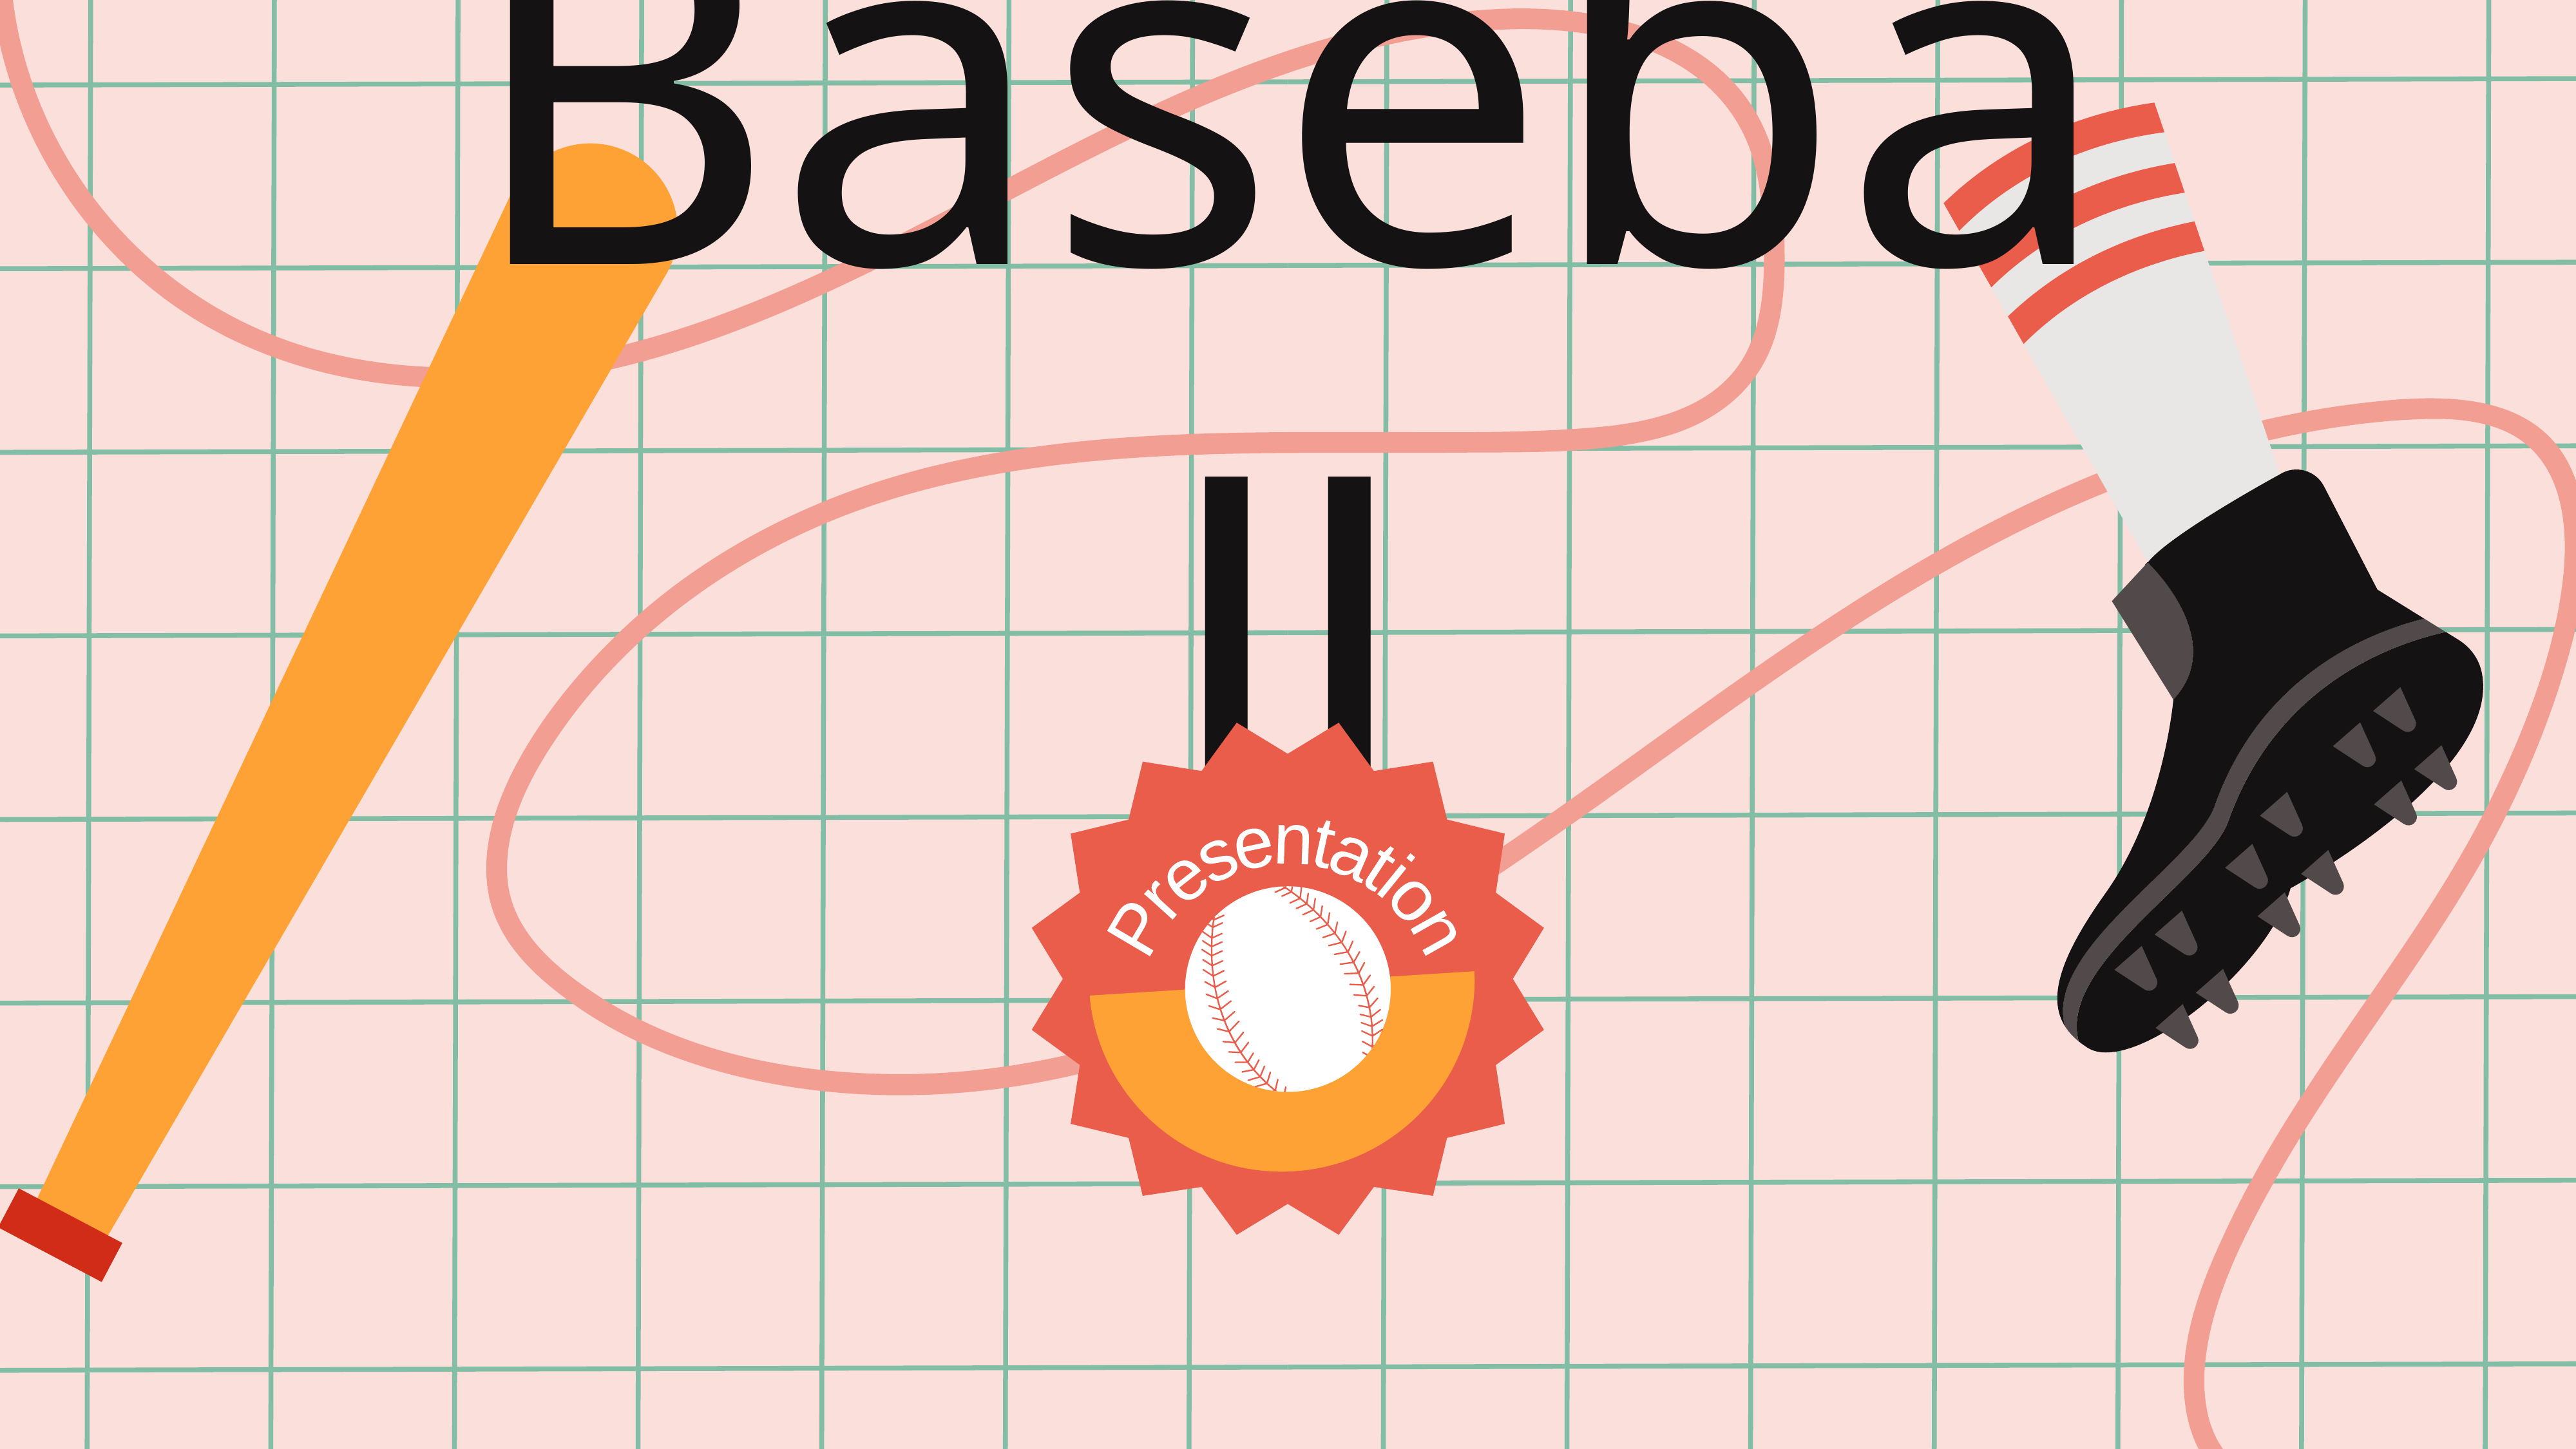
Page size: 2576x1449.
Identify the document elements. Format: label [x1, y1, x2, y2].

text_box [0, 0, 2576, 1449]
text_box [253, 81, 428, 1327]
text_box [1185, 886, 1391, 1092]
text_box [1779, 180, 2464, 977]
